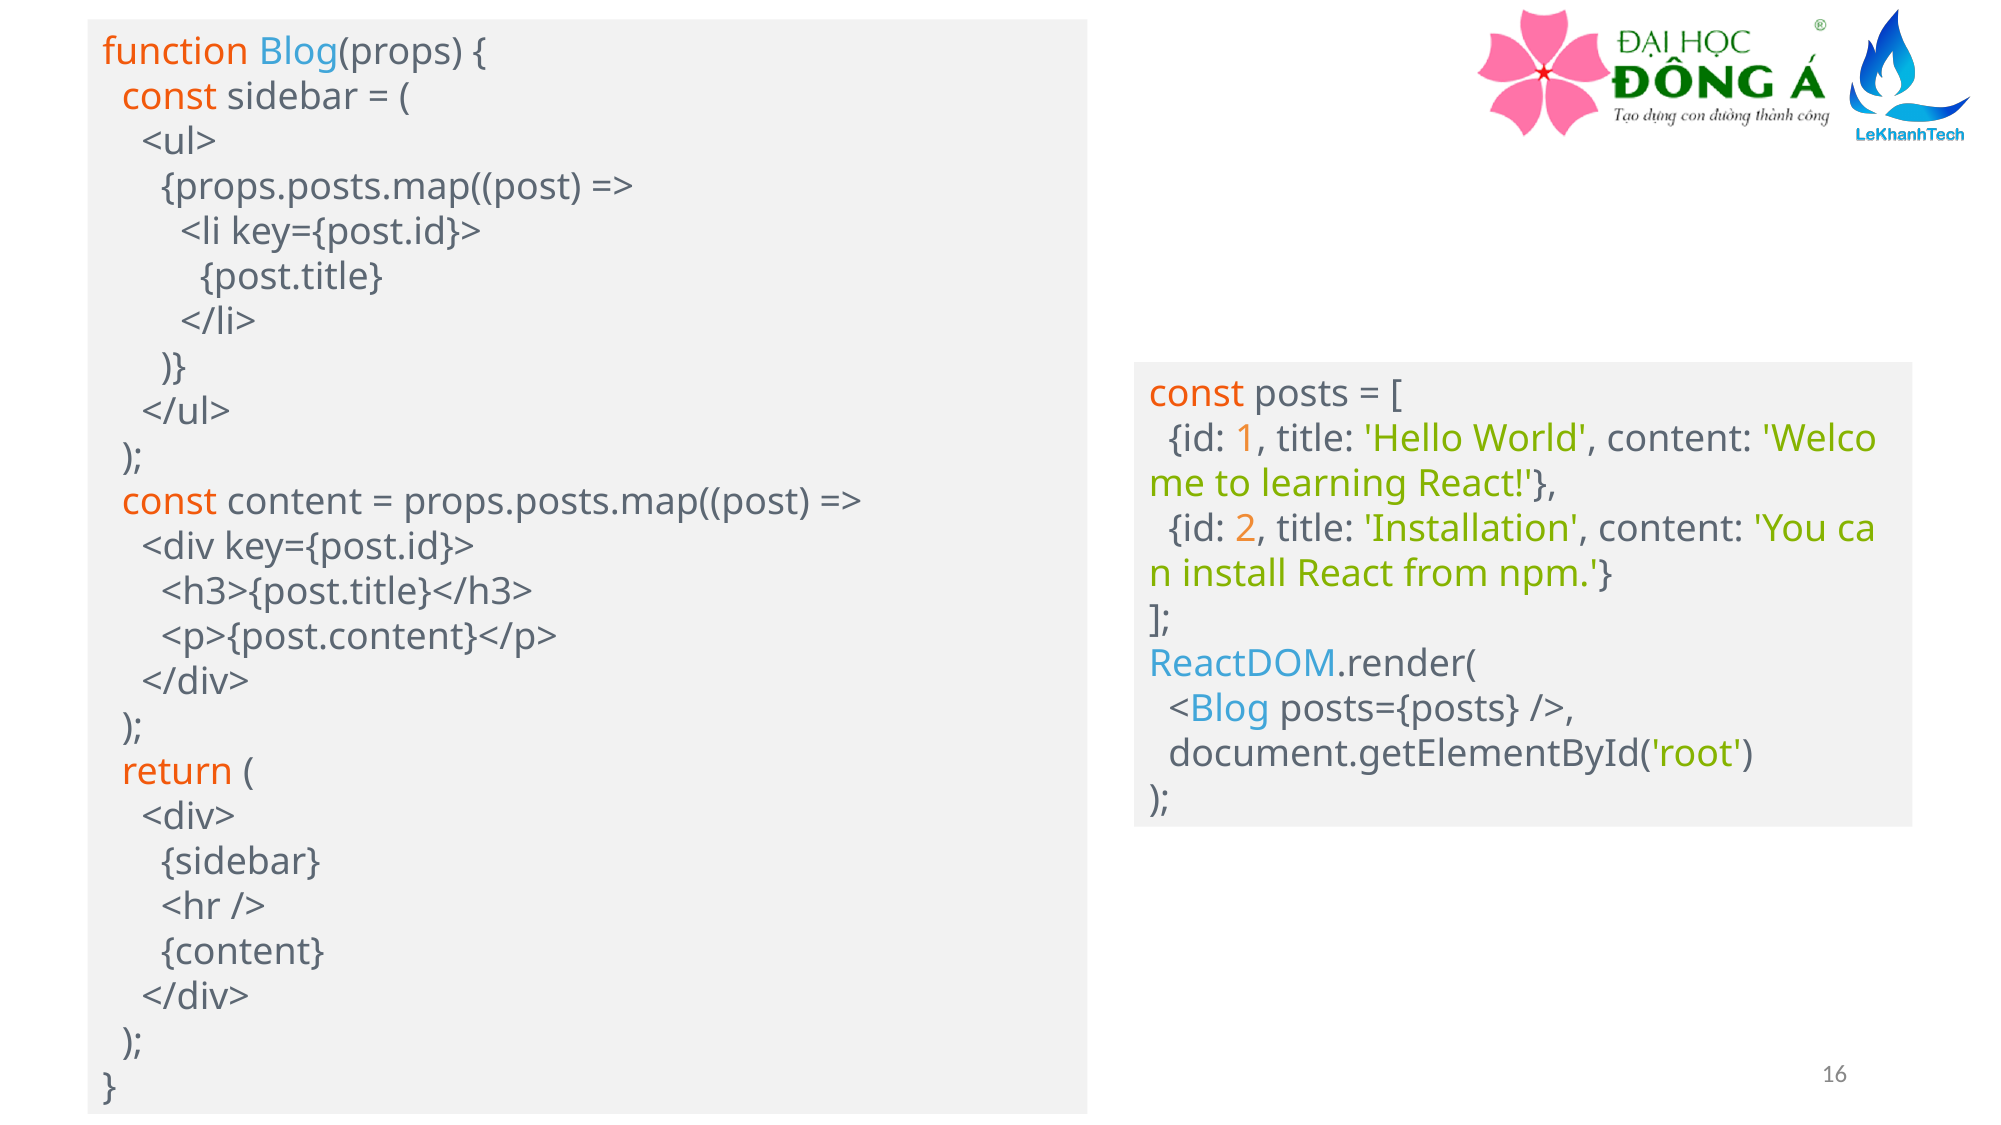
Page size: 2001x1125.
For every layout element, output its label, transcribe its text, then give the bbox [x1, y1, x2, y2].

text_box const posts = [ {id: 1, title: 'Hello World', content: 'Welcome to learning React!'}, {id: 2, title: 'Installation', content: 'You can install React from npm.'} ]; ReactDOM.render( <Blog posts={posts} />, document.getElementById('root') ); [1134, 362, 1913, 827]
slide_number 16 [1412, 1042, 1863, 1103]
picture [1465, 5, 1980, 144]
text_box function Blog(props) { const sidebar = ( <ul> {props.posts.map((post) => <li key={post.id}> {post.title} </li> )} </ul> ); const content = props.posts.map((post) => <div key={post.id}> <h3>{post.title}</h3> <p>{post.content}</p> </div> ); return ( <div> {sidebar} <hr /> {content} </div> ); } [87, 19, 1088, 1114]
